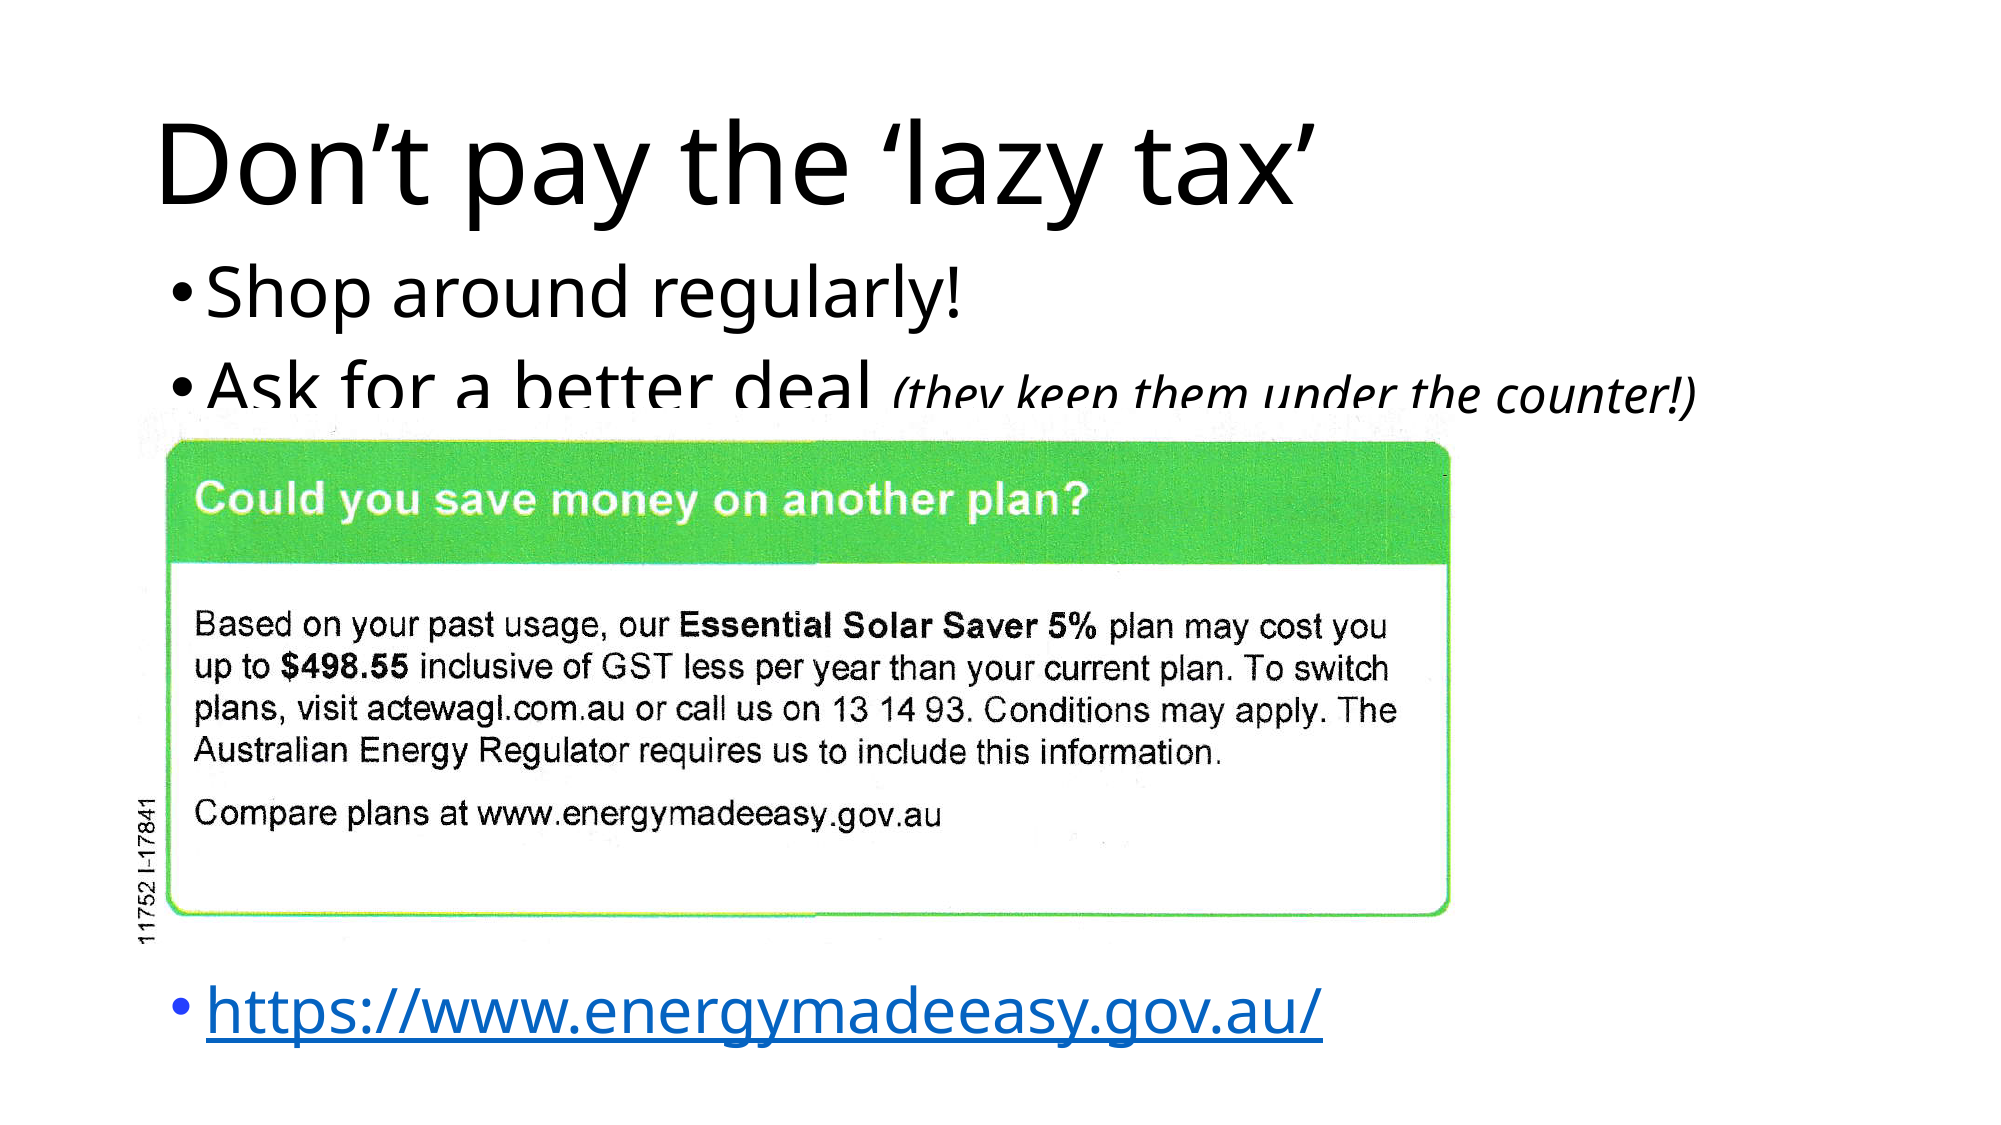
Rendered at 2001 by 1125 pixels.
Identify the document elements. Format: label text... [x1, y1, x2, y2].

title Don’t pay the ‘lazy tax’ [137, 59, 1863, 278]
list Shop around regularly! Ask for a better deal (they keep them under the counter!) https://www.energymadeeasy.gov.au/ [155, 249, 1890, 1103]
picture [137, 408, 1460, 944]
